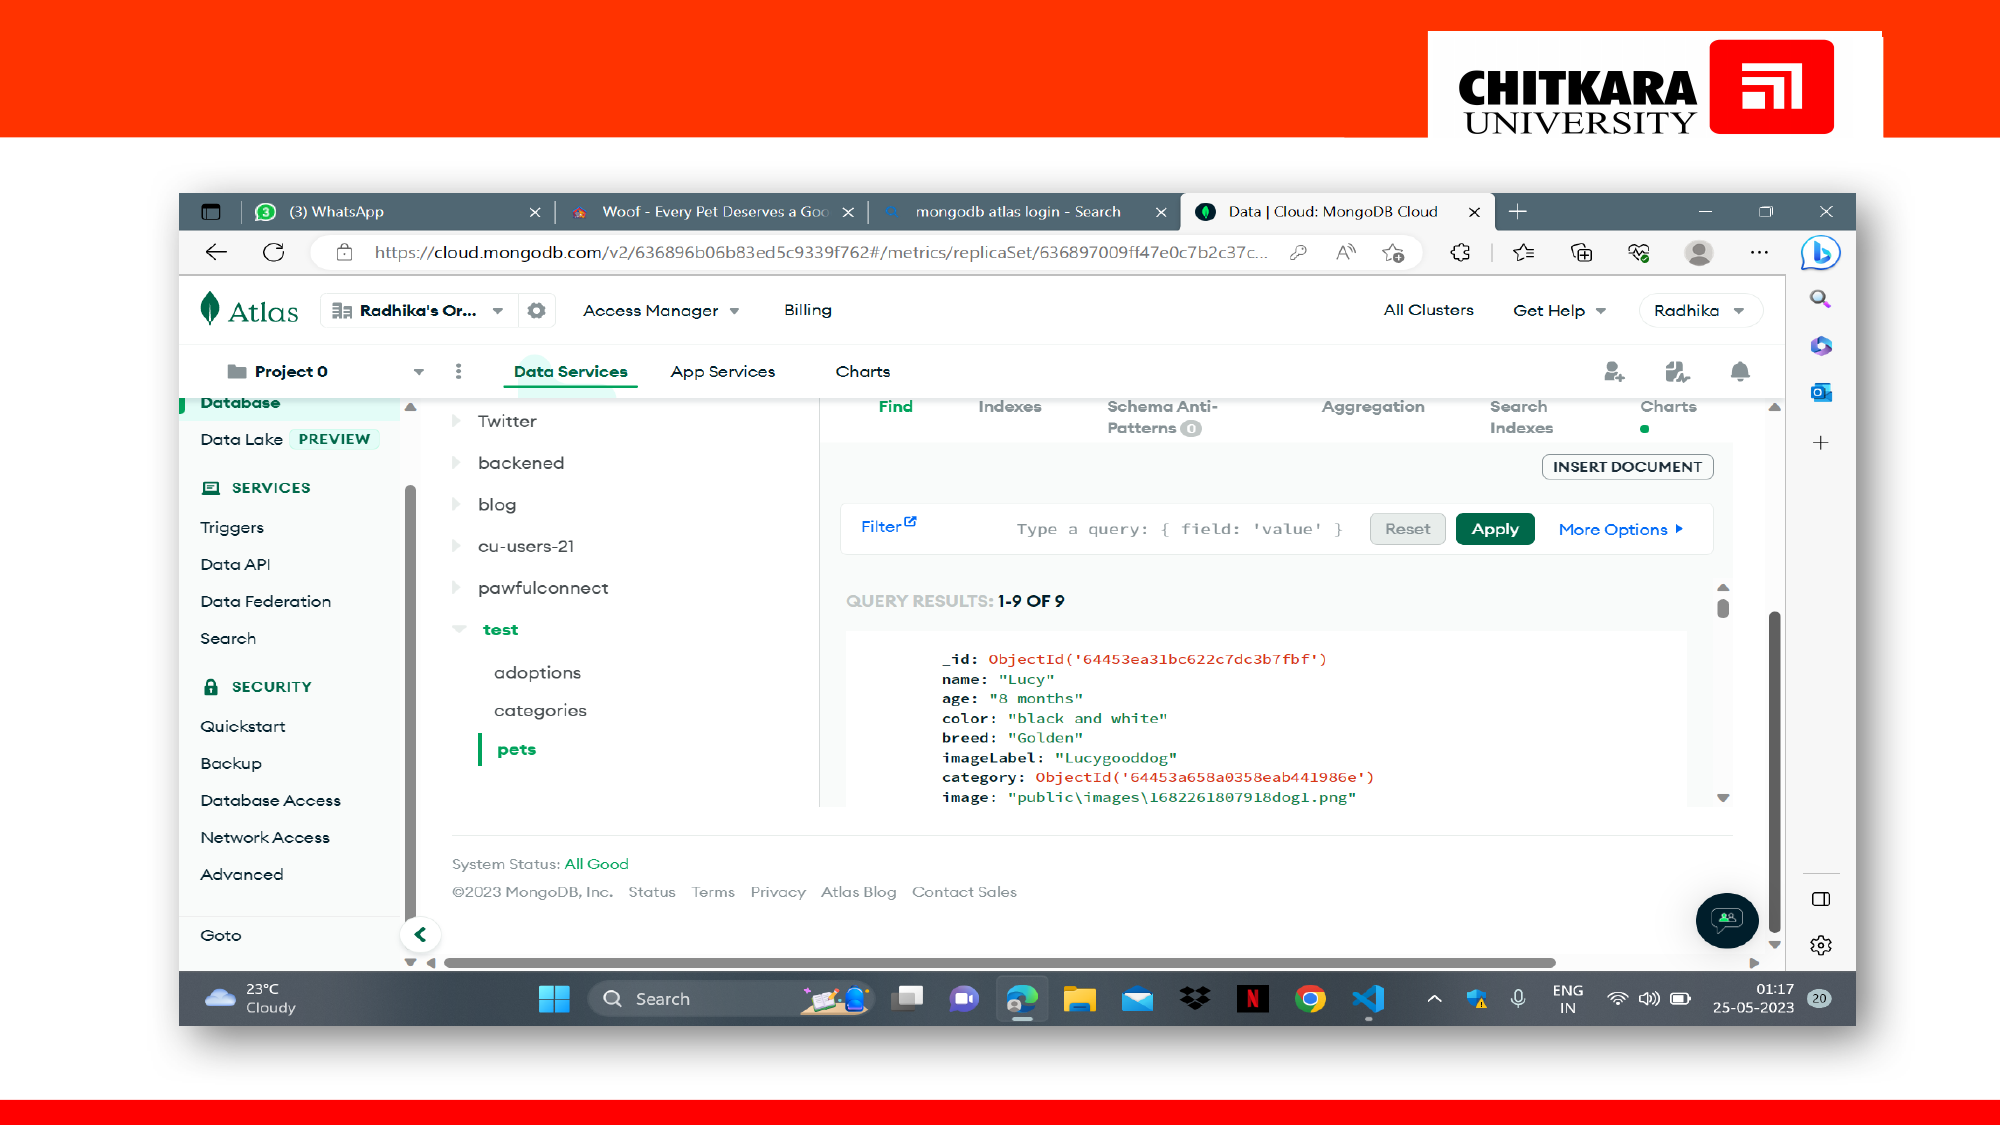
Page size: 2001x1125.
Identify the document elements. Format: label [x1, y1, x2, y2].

picture [178, 192, 1856, 1026]
picture [1433, 37, 1854, 138]
